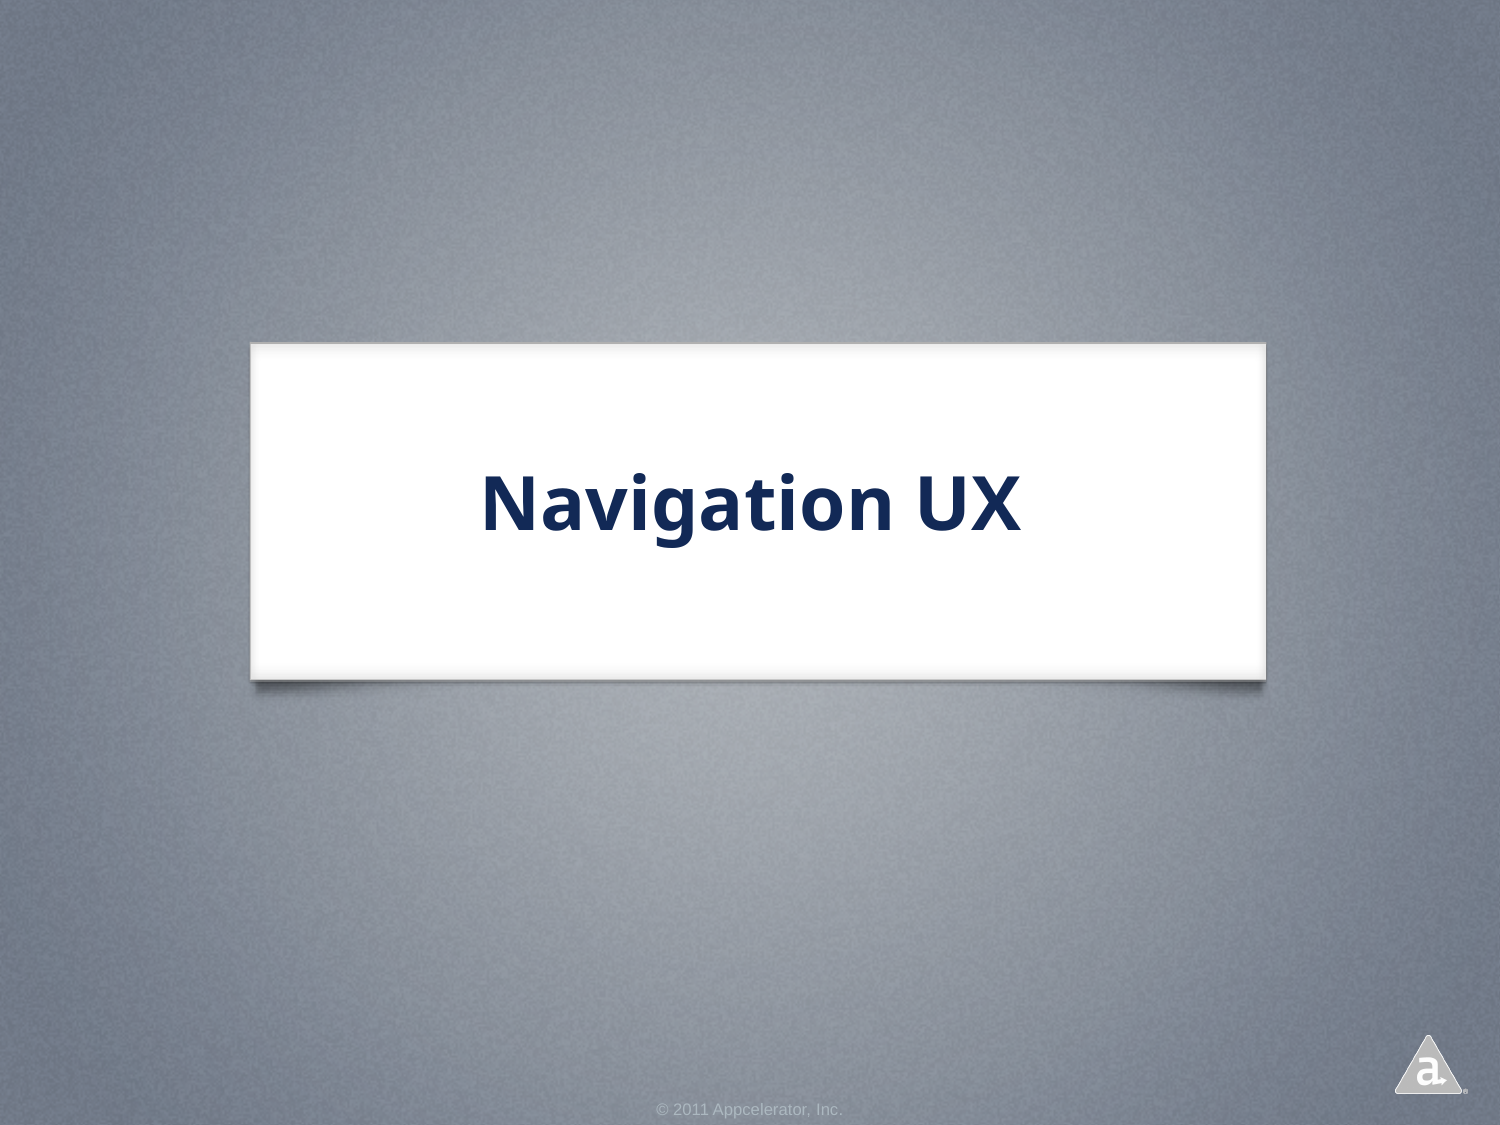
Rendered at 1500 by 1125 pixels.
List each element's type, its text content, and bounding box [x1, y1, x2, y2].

title Navigation UX [112, 380, 1388, 622]
picture [0, 0, 1500, 1125]
